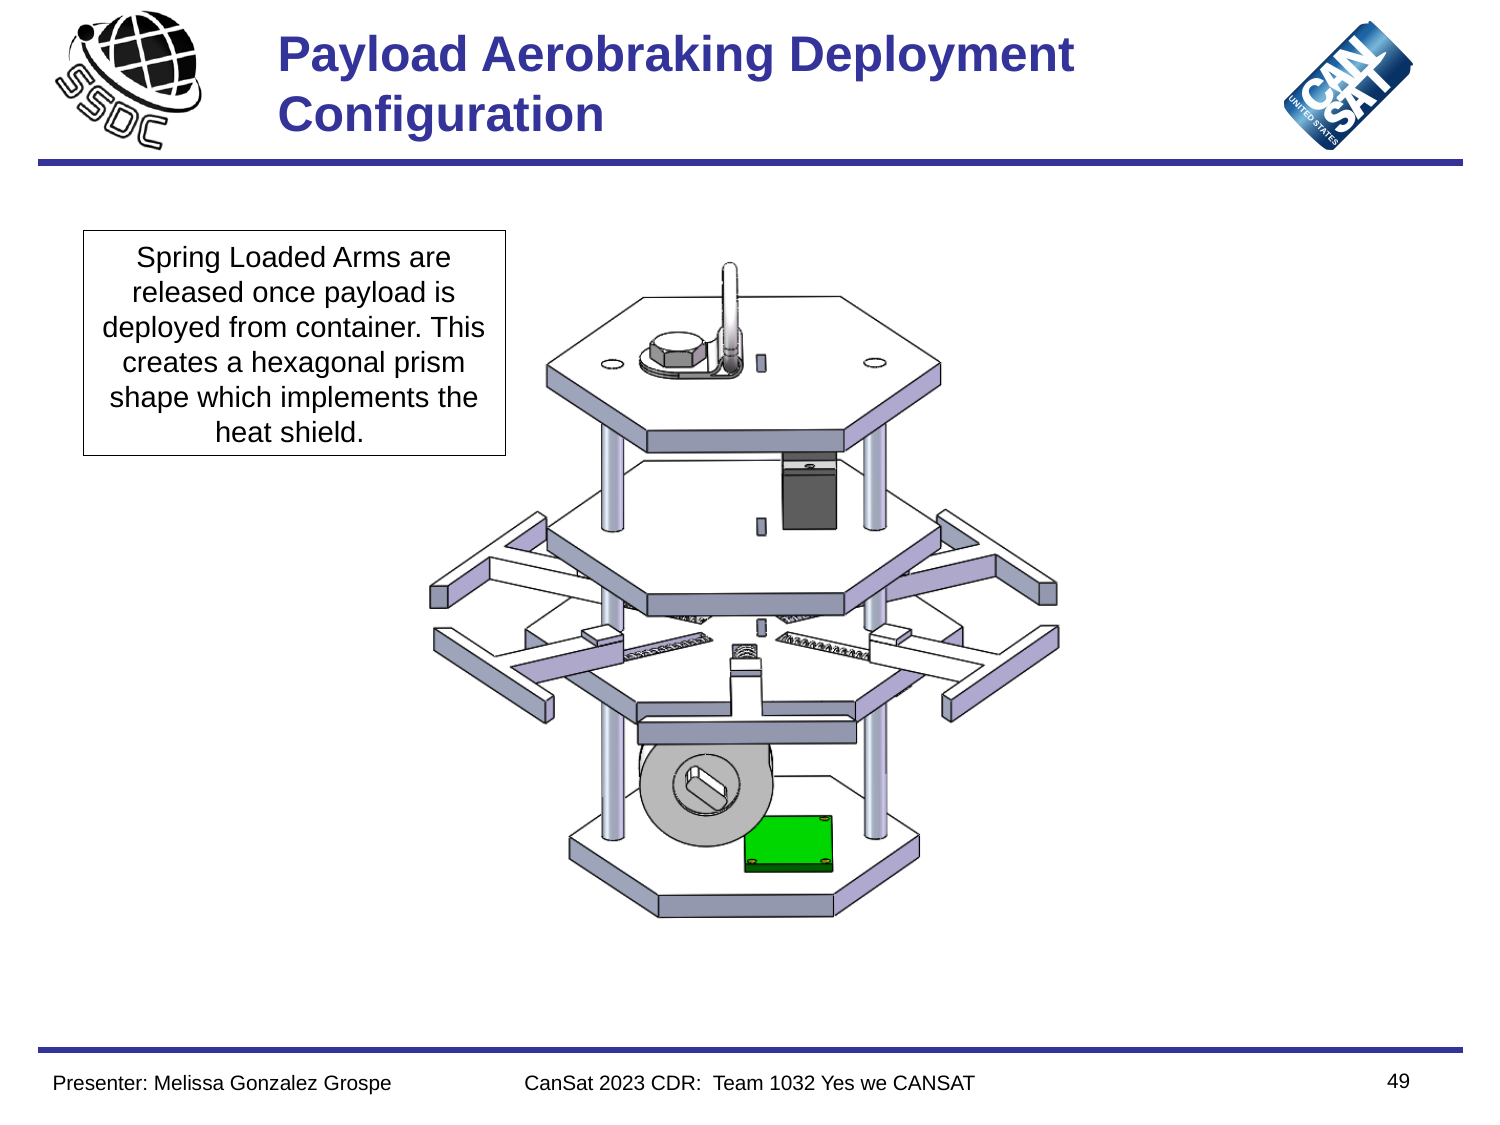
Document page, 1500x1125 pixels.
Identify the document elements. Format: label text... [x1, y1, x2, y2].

text_box Spring Loaded Arms are released once payload is deployed from container. This creates a hexagonal prism shape which implements the heat shield. [83, 230, 383, 456]
picture [1284, 21, 1413, 150]
footer CanSat 2023 CDR: Team 1032 Yes we CANSAT [450, 1062, 1050, 1103]
picture [10, 7, 263, 153]
text_box Presenter: Melissa Gonzalez Grospe [37, 1062, 413, 1103]
slide_number 49 [1312, 1059, 1425, 1100]
title Payload Aerobraking Deployment Configuration [262, 12, 1150, 150]
picture [388, 216, 1112, 1002]
